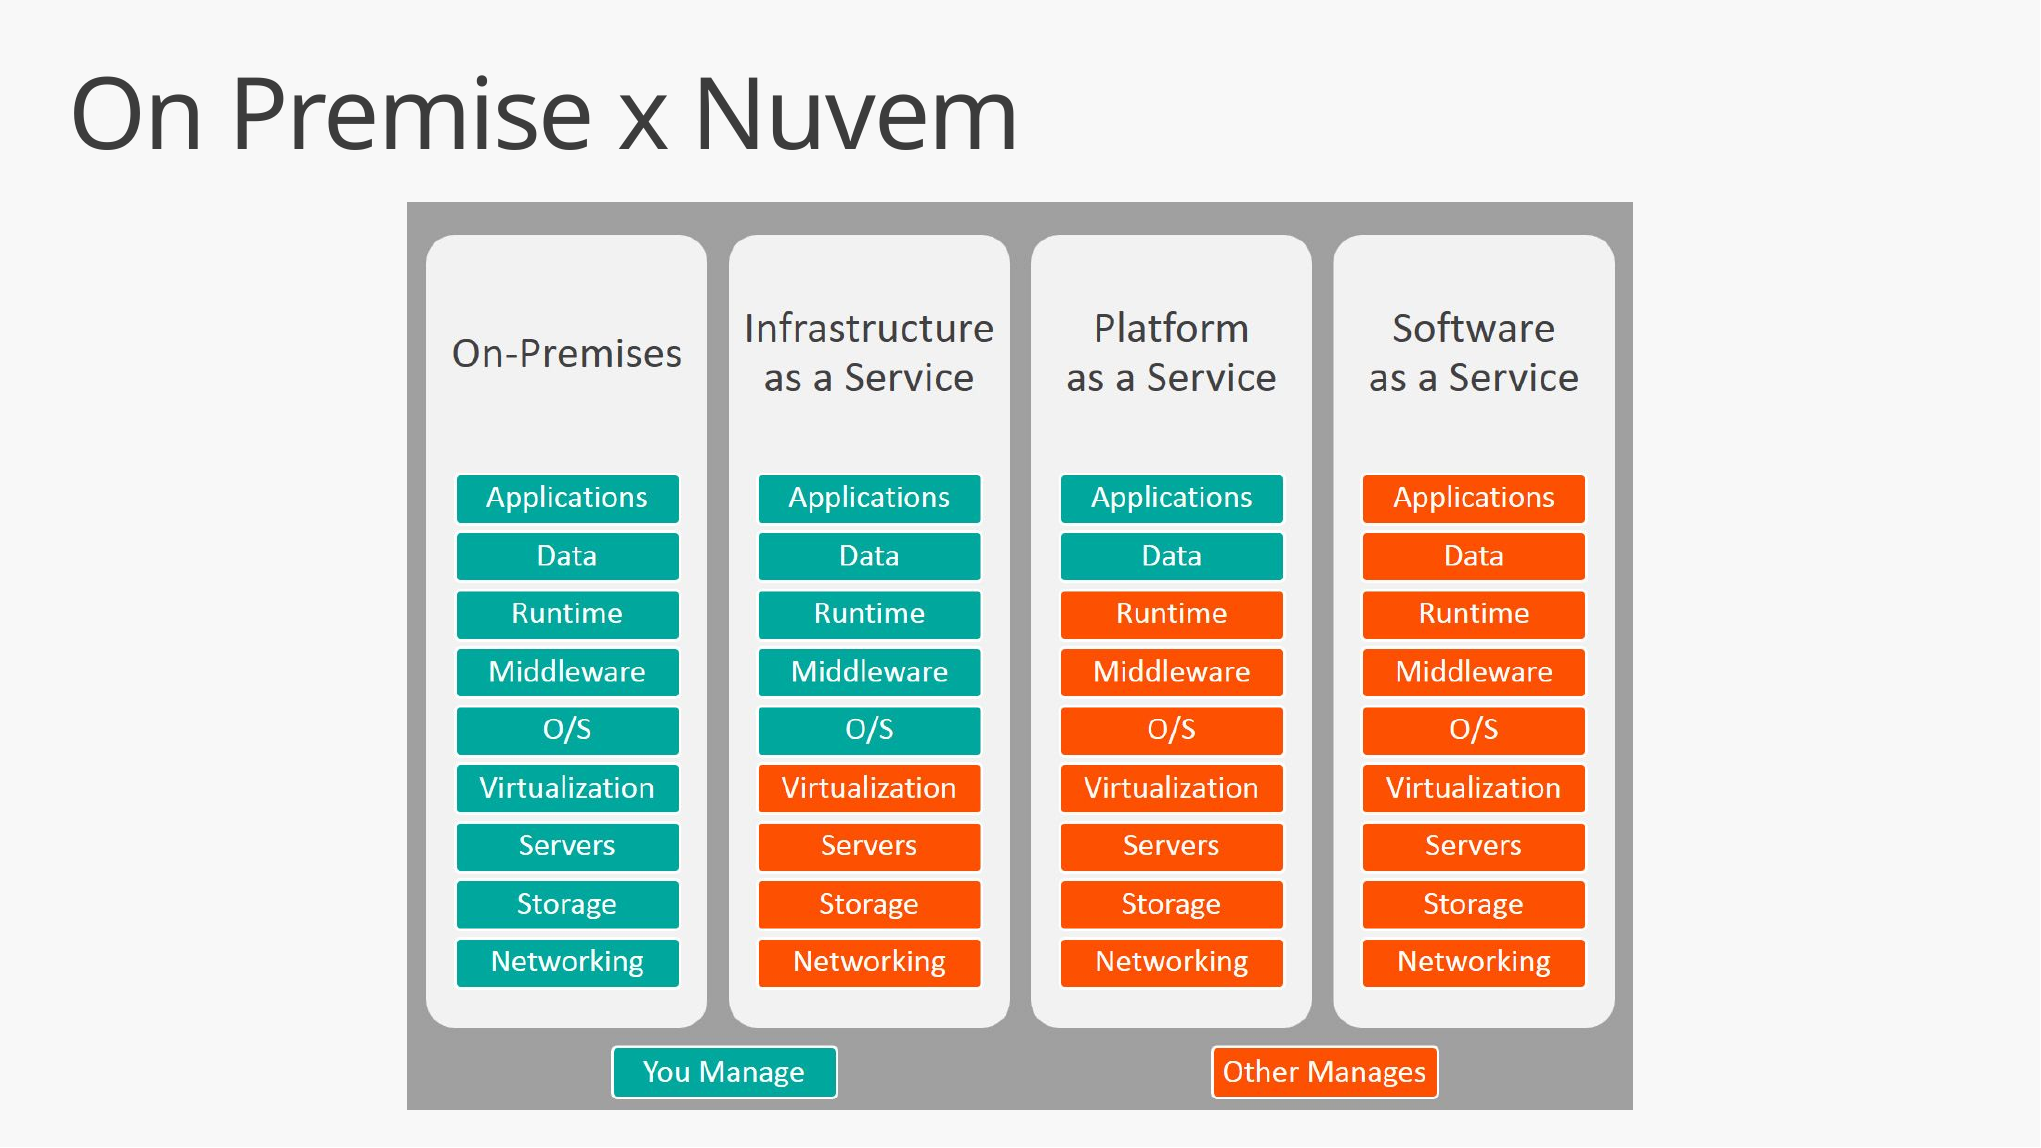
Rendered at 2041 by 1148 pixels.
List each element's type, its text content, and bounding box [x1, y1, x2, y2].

picture [407, 202, 1633, 1111]
title On Premise x Nuvem [45, 48, 1996, 199]
